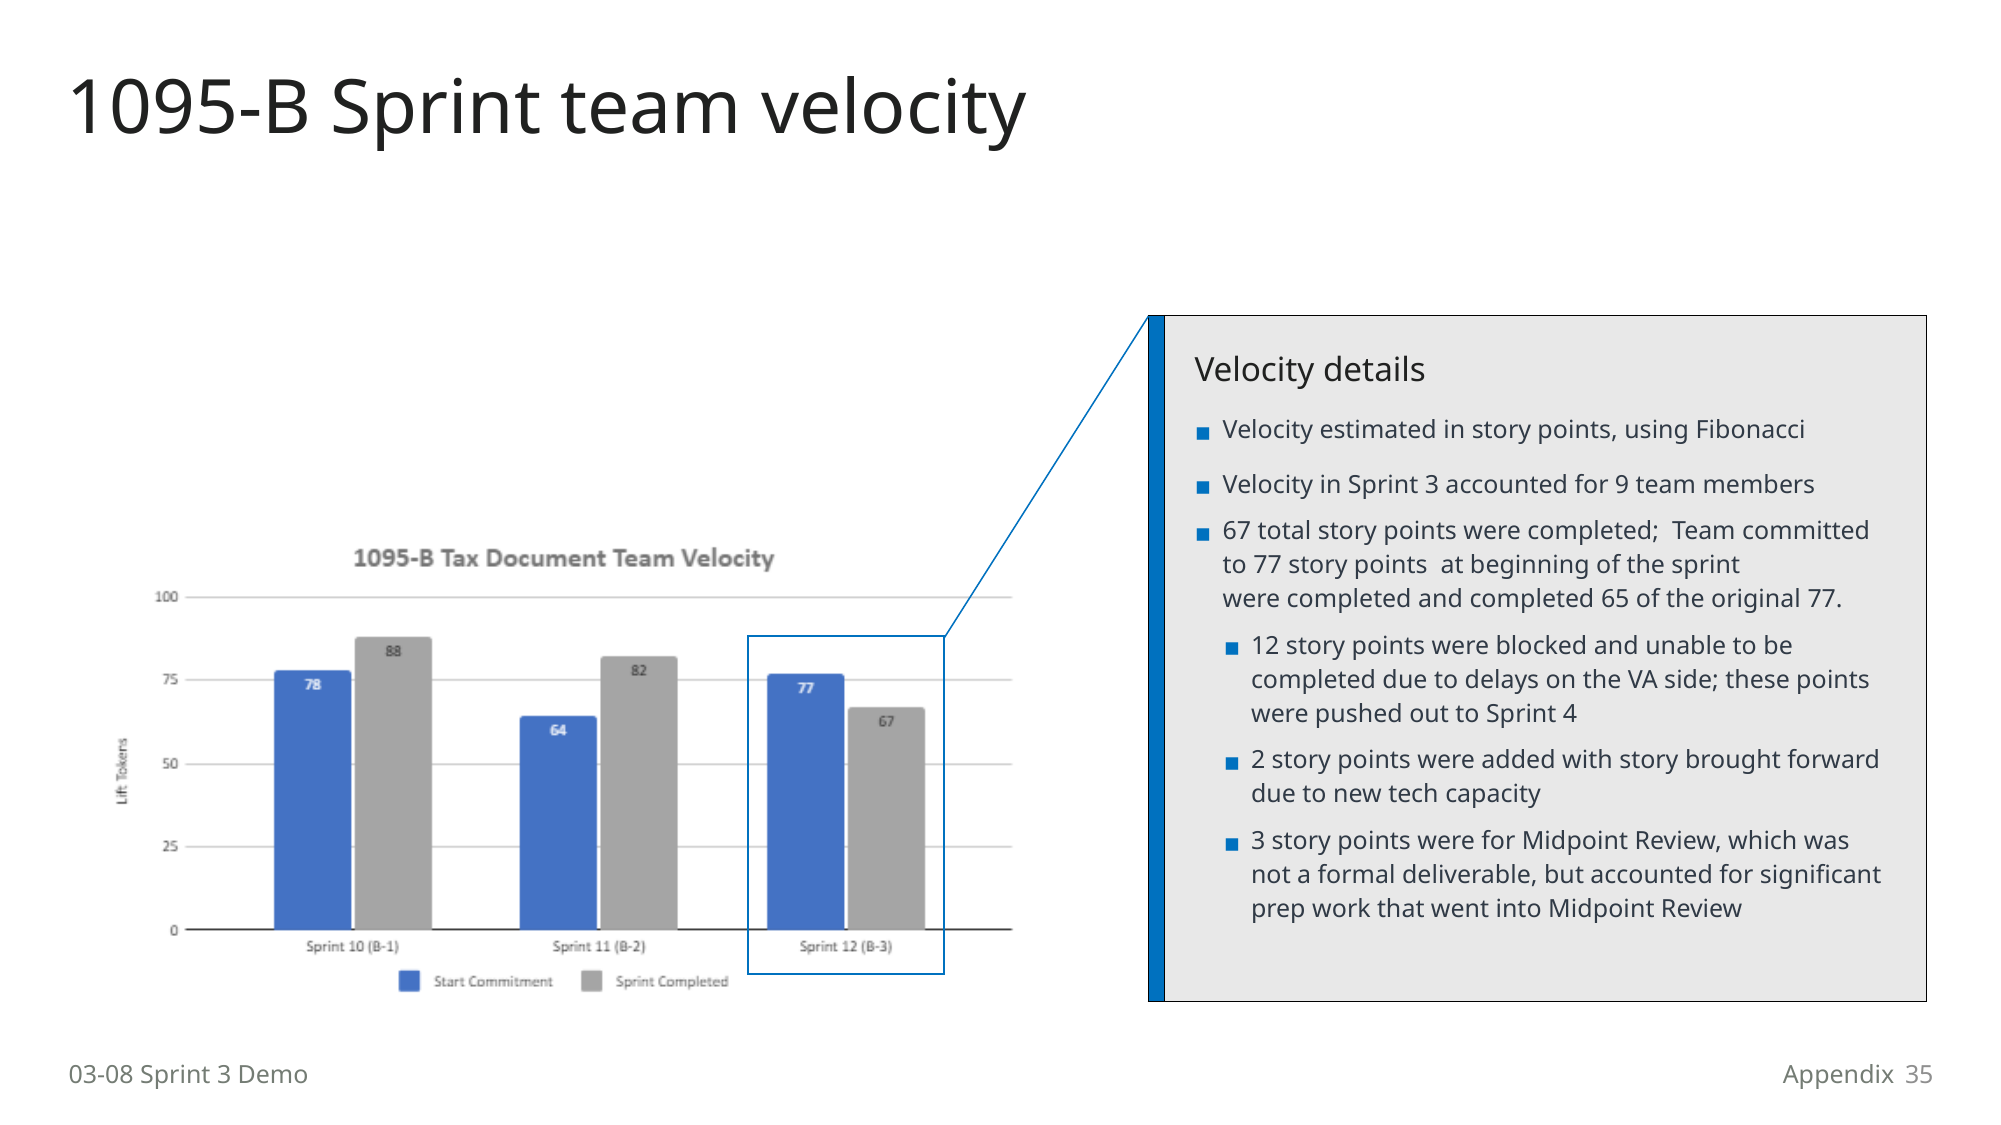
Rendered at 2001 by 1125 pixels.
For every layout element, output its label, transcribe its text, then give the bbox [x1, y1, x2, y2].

text_box Appendix [1462, 1051, 1910, 1097]
text_box 1095-B Sprint team velocity [51, 61, 1914, 184]
table_header [1149, 316, 1164, 1001]
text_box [944, 315, 1149, 639]
table_header Velocity details Velocity estimated in story points, using Fibonacci Velocity in Sprint 3 accounted for 9 team members 67 total story points were completed; Team committed to 77 story points at beginning of the sprint were completed and completed 65 of the original 77. 12 story points were blocked and unable to be completed due to delays on the VA side; these points were pushed out to Sprint 4 2 story points were added with story brought forward due to new tech capacity 3 story points were for Midpoint Review, which was not a formal deliverable, but accounted for significant prep work that went into Midpoint Review [1165, 316, 1926, 1001]
text_box 35 [1889, 1051, 1957, 1112]
picture [91, 523, 1037, 1016]
text_box 03-08 Sprint 3 Demo [68, 1051, 516, 1097]
